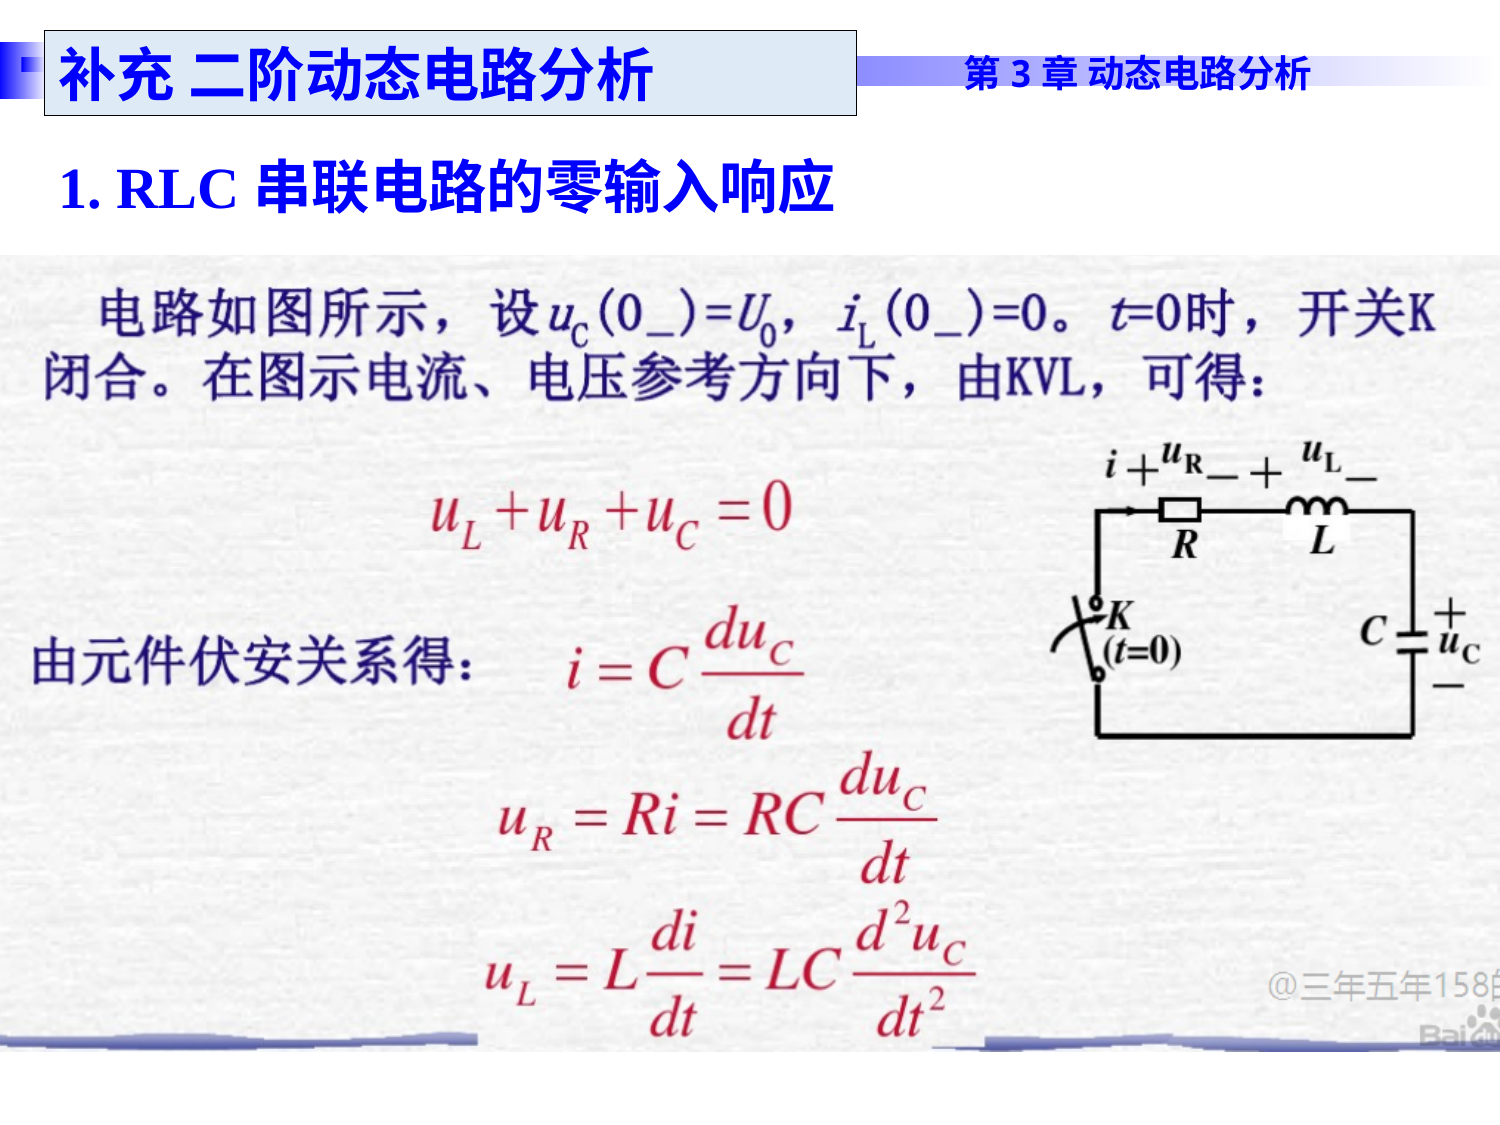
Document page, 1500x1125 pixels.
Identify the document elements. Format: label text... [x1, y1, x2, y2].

text_box 1. RLC串联电路的零输入响应 [44, 143, 857, 228]
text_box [939, 57, 943, 85]
picture [0, 255, 1500, 1052]
text_box 补充 二阶动态电路分析 [44, 30, 857, 116]
